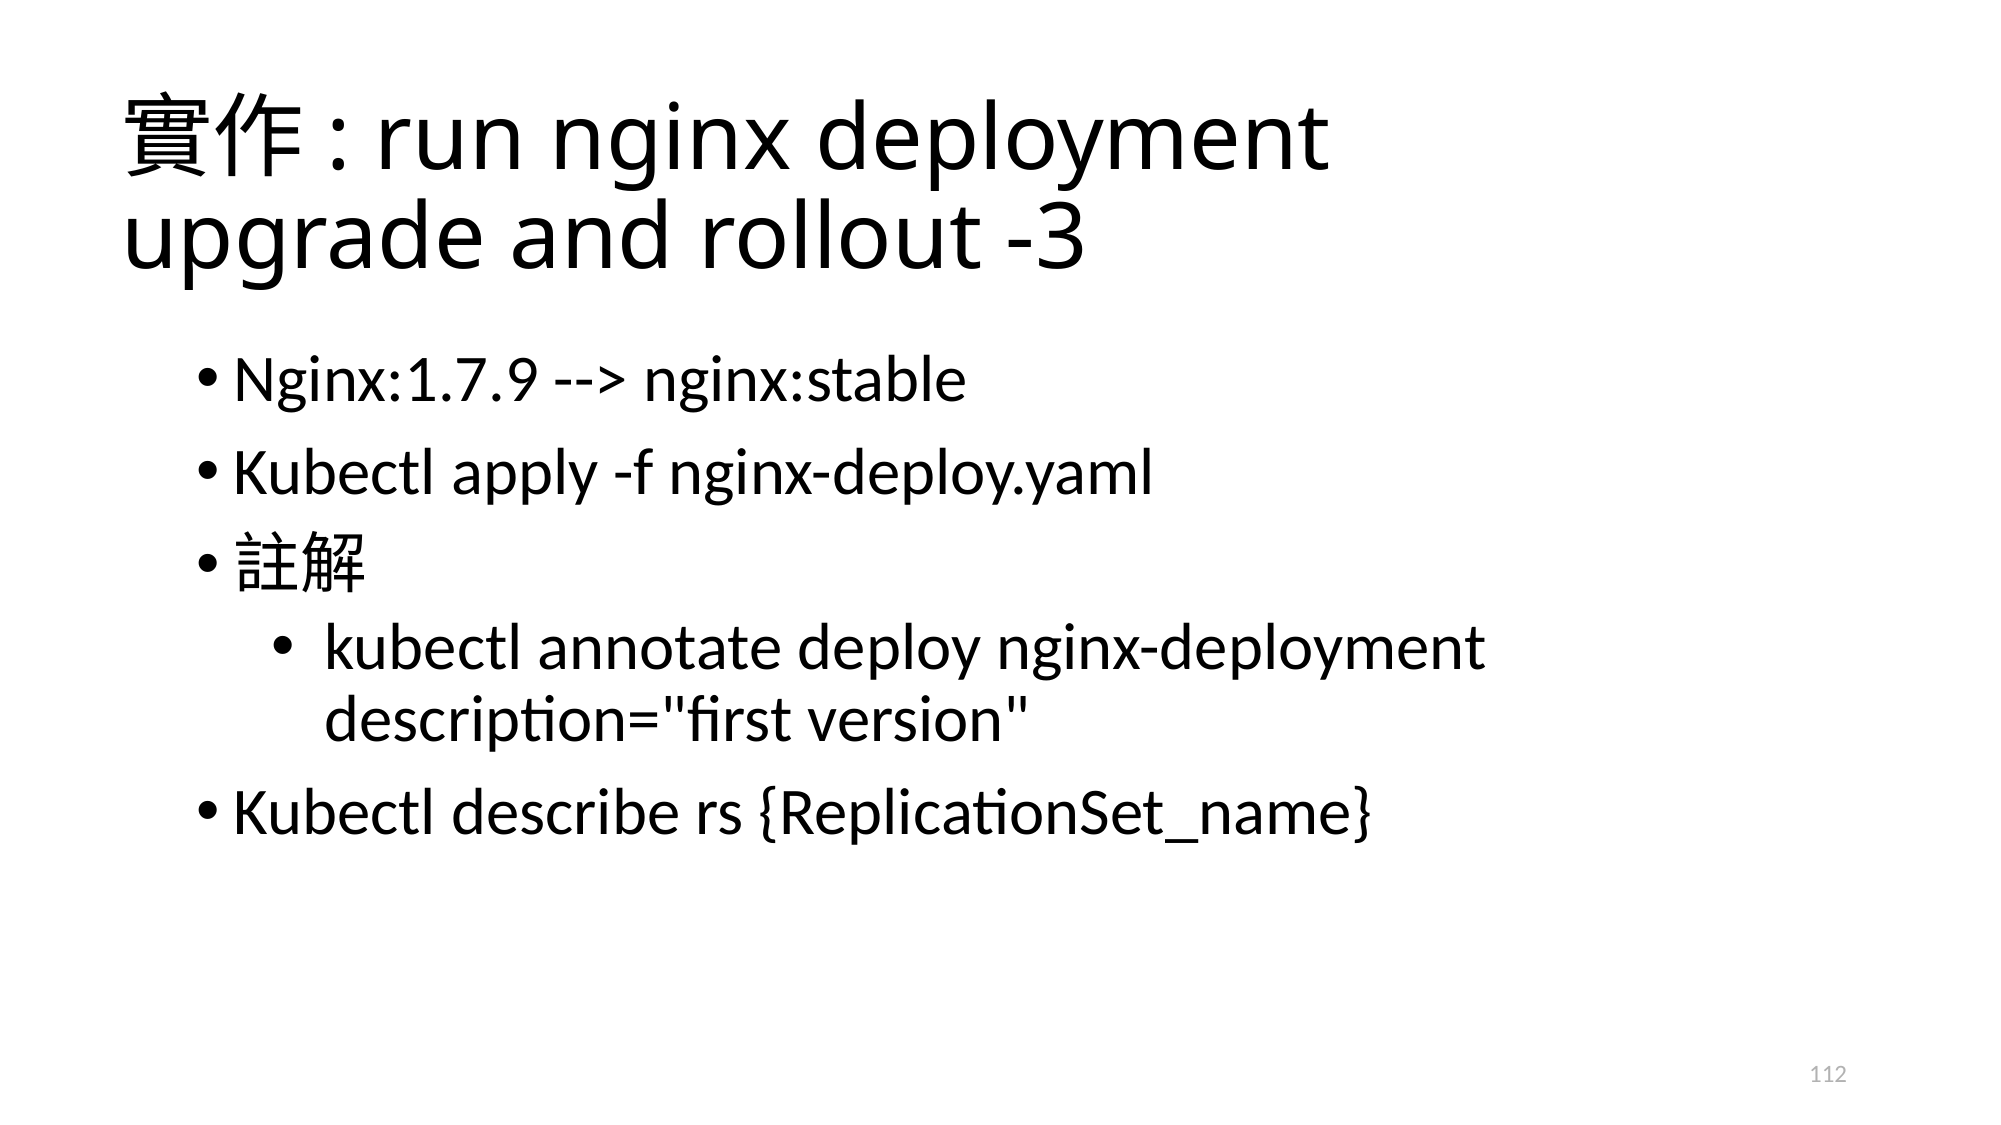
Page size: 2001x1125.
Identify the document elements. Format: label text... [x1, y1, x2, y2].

slide_number 112 [1412, 1042, 1863, 1103]
title 實作: run nginx deployment upgrade and rollout -3 [106, 74, 1649, 304]
list Nginx:1.7.9 --> nginx:stable Kubectl apply -f nginx-deploy.yaml 註解 kubectl annotate deploy nginx-deployment description="first version" Kubectl describe rs {ReplicationSet_name} [181, 336, 1649, 1025]
